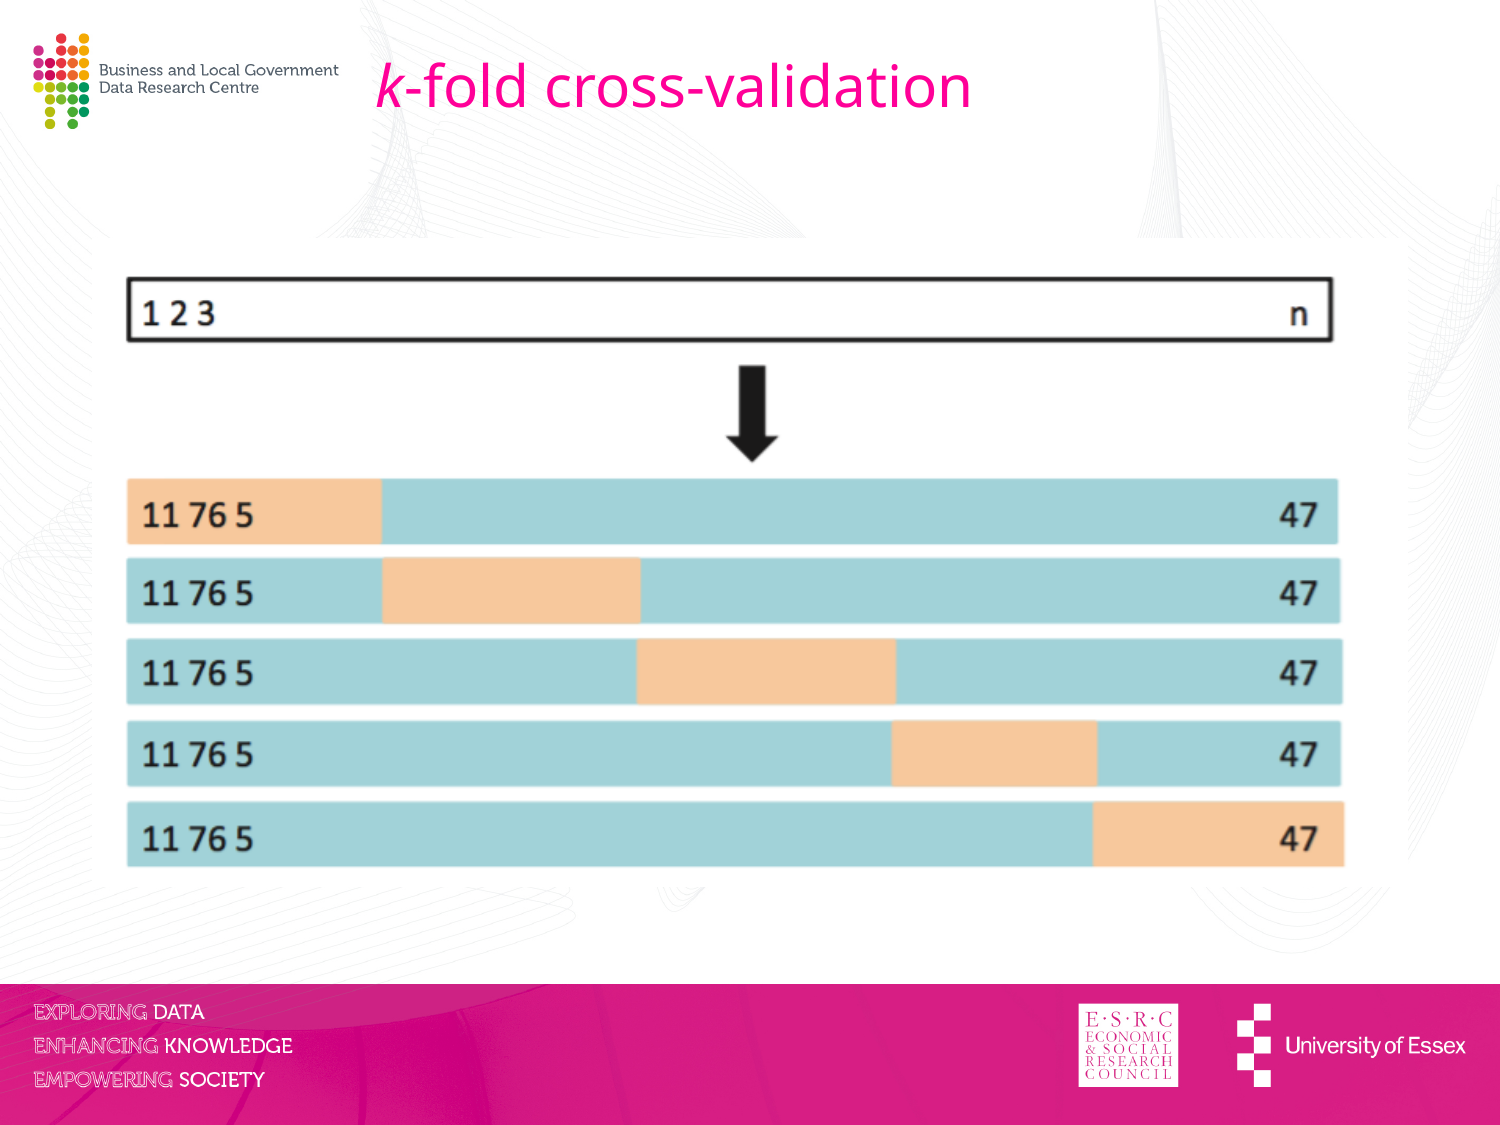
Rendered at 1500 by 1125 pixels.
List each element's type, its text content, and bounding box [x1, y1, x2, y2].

text_box k-fold cross-validation [360, 49, 1500, 147]
picture [0, 0, 1500, 1125]
